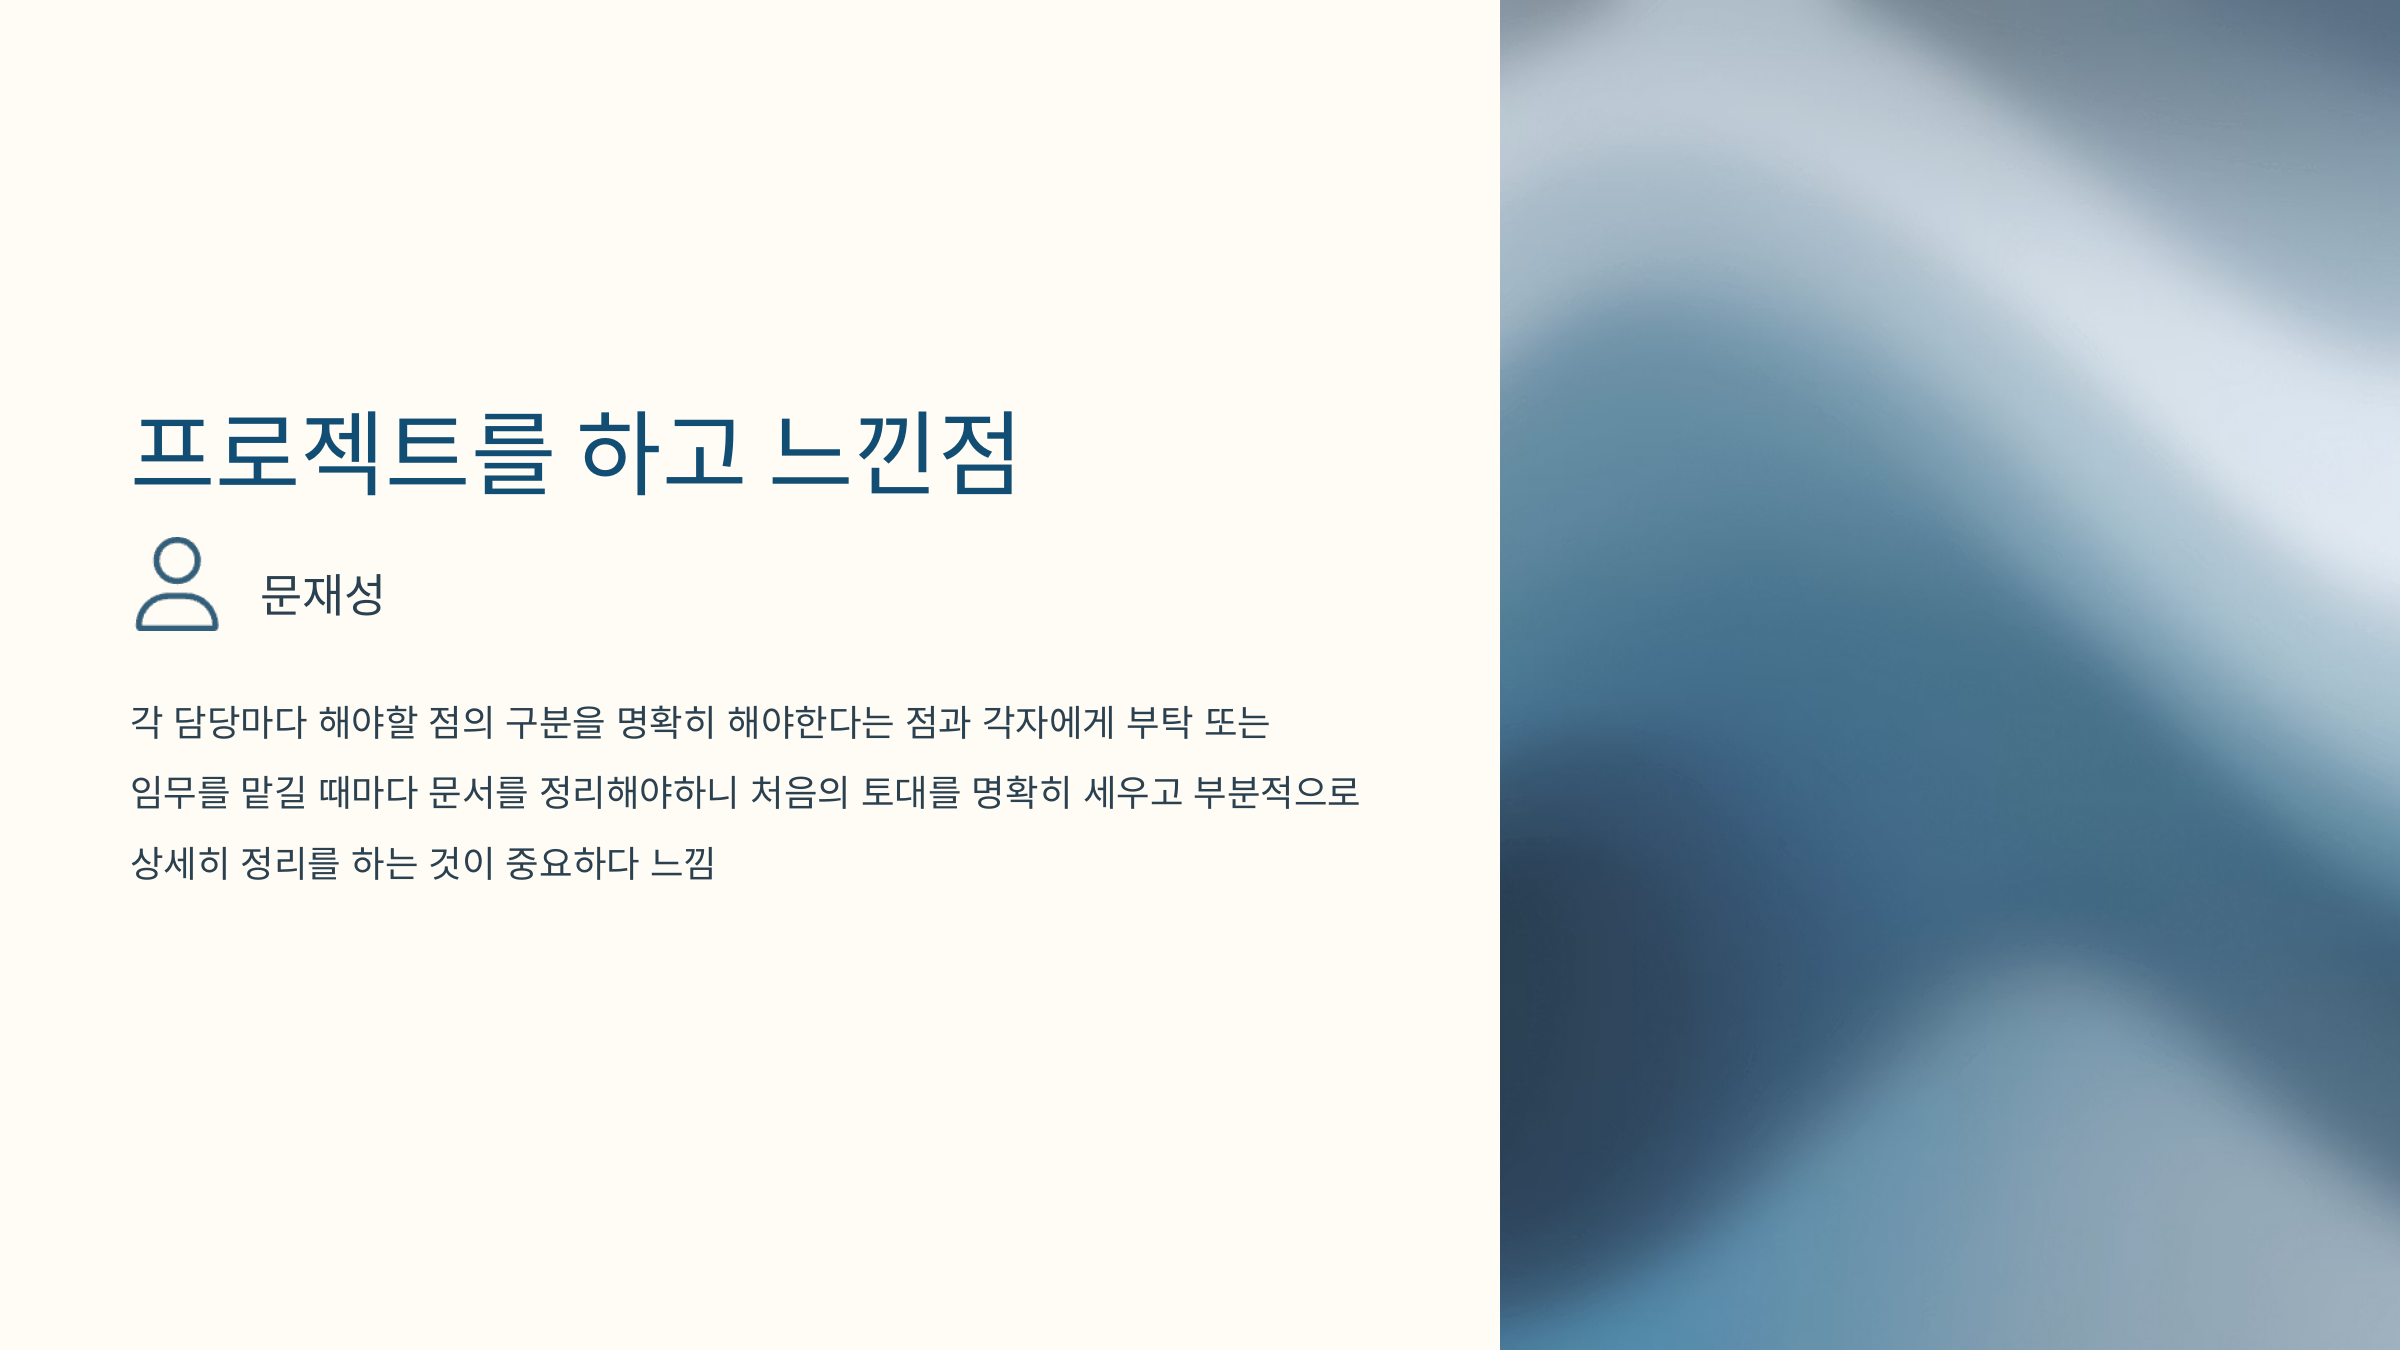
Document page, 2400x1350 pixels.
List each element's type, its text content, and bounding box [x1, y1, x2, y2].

picture [129, 537, 224, 632]
picture [1499, 0, 2400, 1350]
text_box 프로젝트를 하고 느낀점 [130, 369, 1061, 486]
text_box 문재성 [260, 553, 726, 612]
text_box 각 담당마다 해야할 점의 구분을 명확히 해야한다는 점과 각자에게 부탁 또는 임무를 맡길 때마다 문서를 정리해야하니 처음의 토대를 명확히 세우고 부분적으로 상세히 정리를 하는 것이 중요하다 느낌 [130, 672, 1370, 852]
